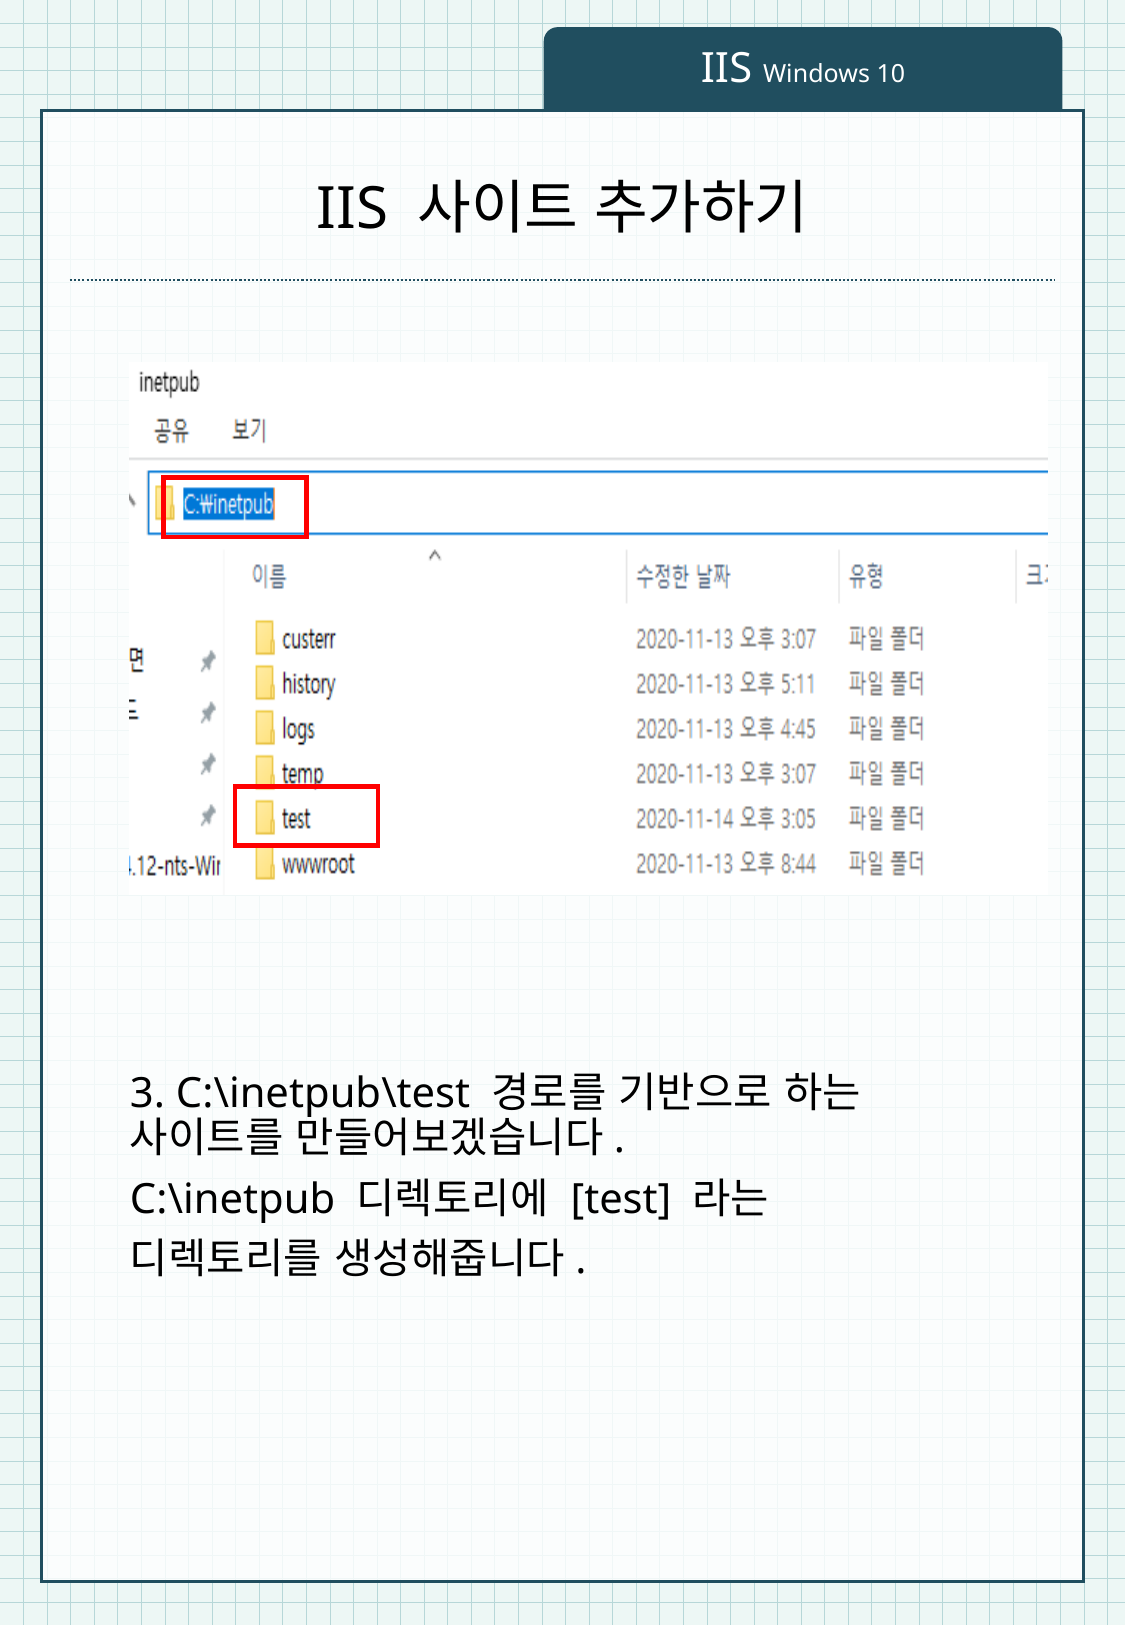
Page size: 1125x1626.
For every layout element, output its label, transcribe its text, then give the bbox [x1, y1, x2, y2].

text_box IIS 사이트 추가하기 [77, 152, 1048, 267]
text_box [543, 27, 1063, 111]
text_box 3. C:\inetpub\test 경로를 기반으로 하는 사이트를 만들어보겠습니다. C:\inetpub 디렉토리에 [test] 라는 디렉토리를 생성해줍니다. [115, 1063, 1010, 1557]
picture [129, 362, 1048, 895]
text_box [41, 109, 1084, 1582]
